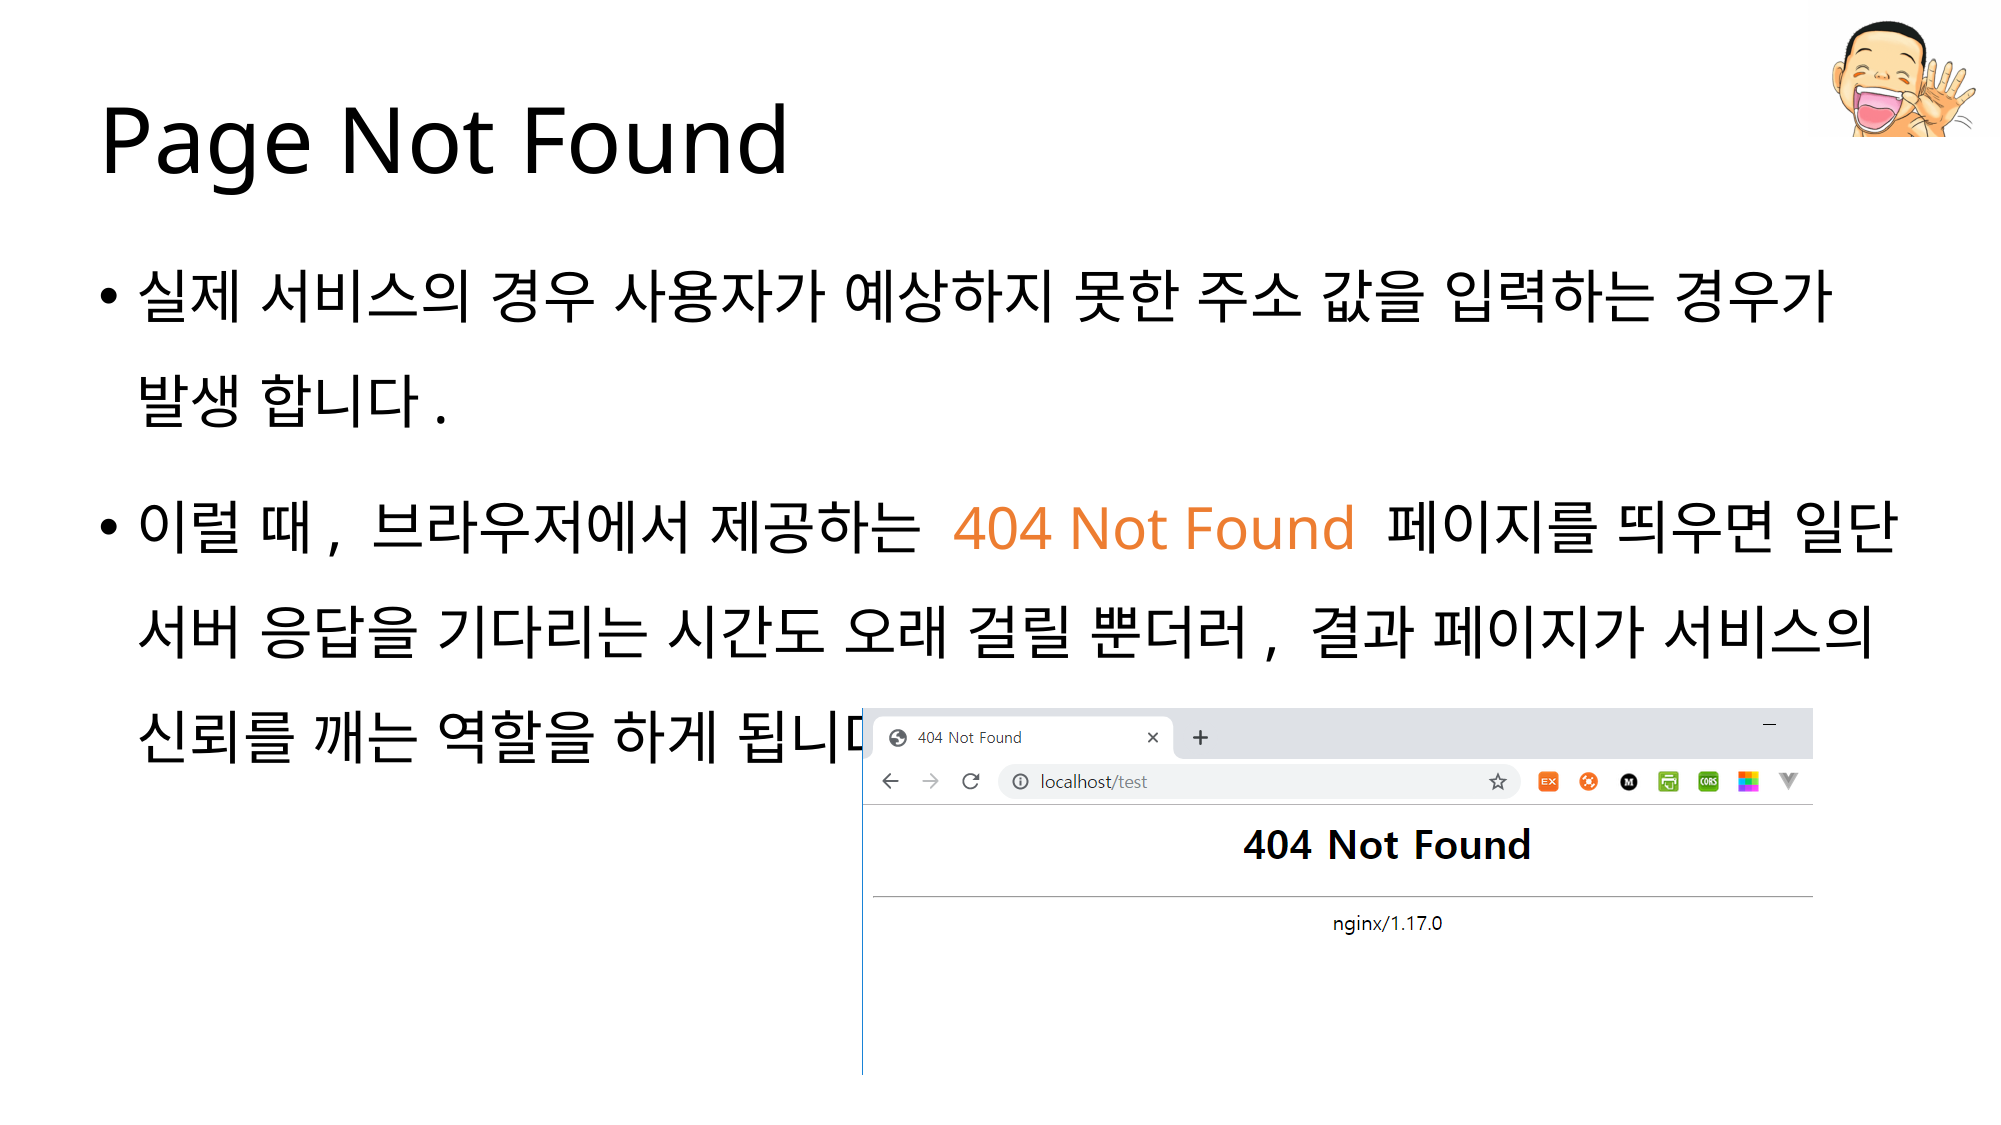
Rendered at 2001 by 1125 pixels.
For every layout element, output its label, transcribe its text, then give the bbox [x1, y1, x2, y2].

list 실제 서비스의 경우 사용자가 예상하지 못한 주소 값을 입력하는 경우가 발생 합니다. 이럴 때, 브라우저에서 제공하는 404 Not Found 페이지를 띄우면 일단 서버 응답을 기다리는 시간도 오래 걸릴 뿐더러, 결과 페이지가 서비스의 신뢰를 깨는 역할을 하게 됩니다! [83, 217, 1931, 1125]
picture [862, 708, 1813, 1075]
picture [1931, 0, 2000, 137]
title Page Not Found [83, 0, 1931, 217]
